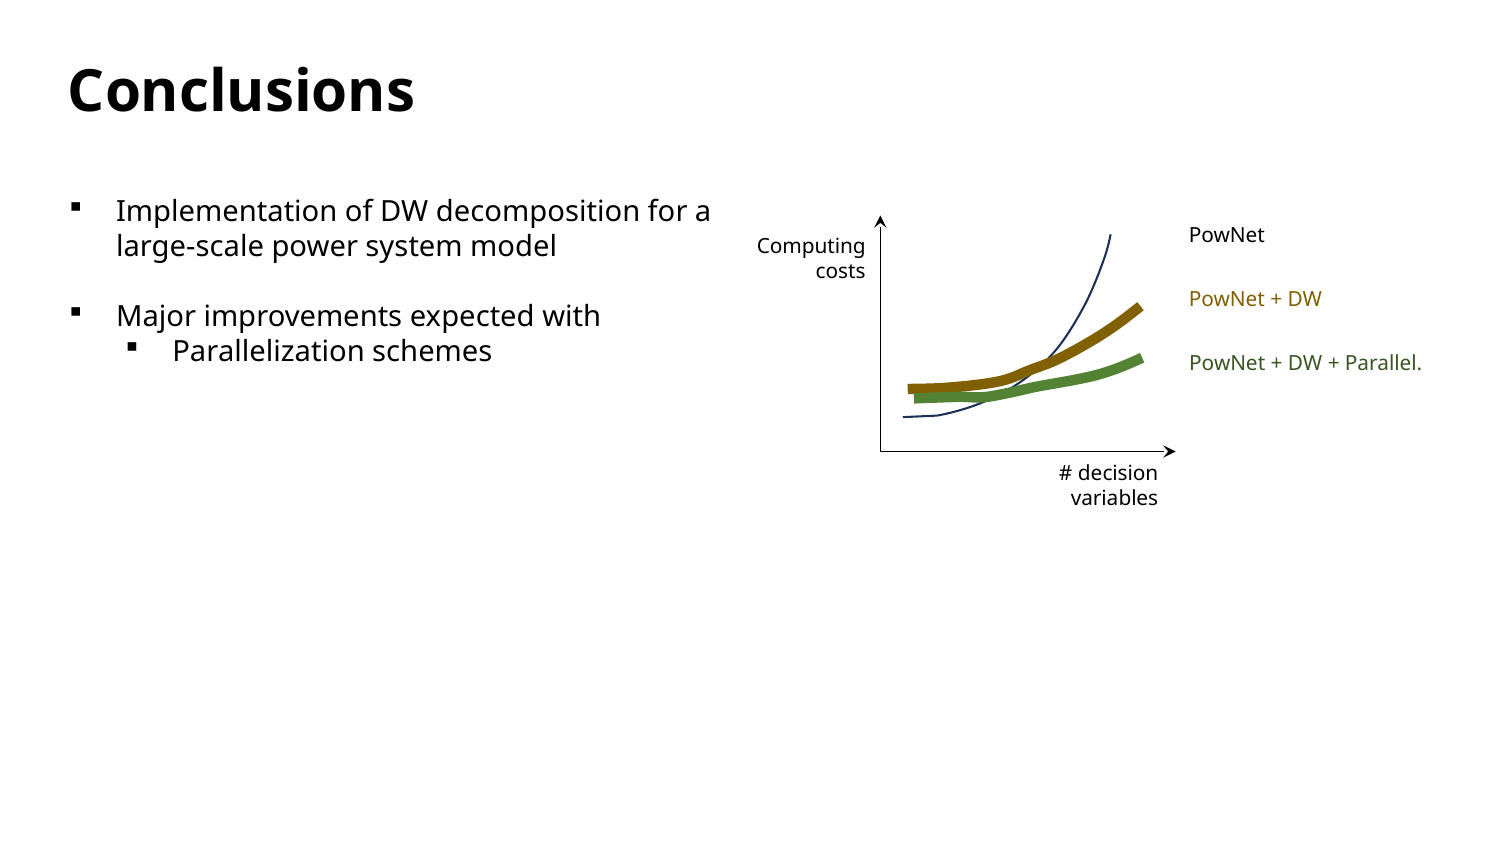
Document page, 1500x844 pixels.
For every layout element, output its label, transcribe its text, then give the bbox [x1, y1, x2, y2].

text_box # decision variables [953, 452, 1173, 518]
text_box Implementation of DW decomposition for a large-scale power system model Major improvements expected with Parallelization schemes [53, 185, 800, 445]
text_box PowNet + DW [1172, 278, 1368, 318]
text_box PowNet [1172, 214, 1368, 254]
text_box [954, 234, 1112, 372]
text_box Conclusions [53, 45, 1339, 130]
text_box [914, 356, 1143, 400]
text_box [1012, 368, 1040, 380]
text_box [902, 397, 997, 419]
text_box Computing costs [734, 225, 880, 291]
text_box [928, 388, 966, 395]
text_box [907, 305, 1142, 391]
text_box PowNet + DW + Parallel. [1173, 342, 1447, 382]
